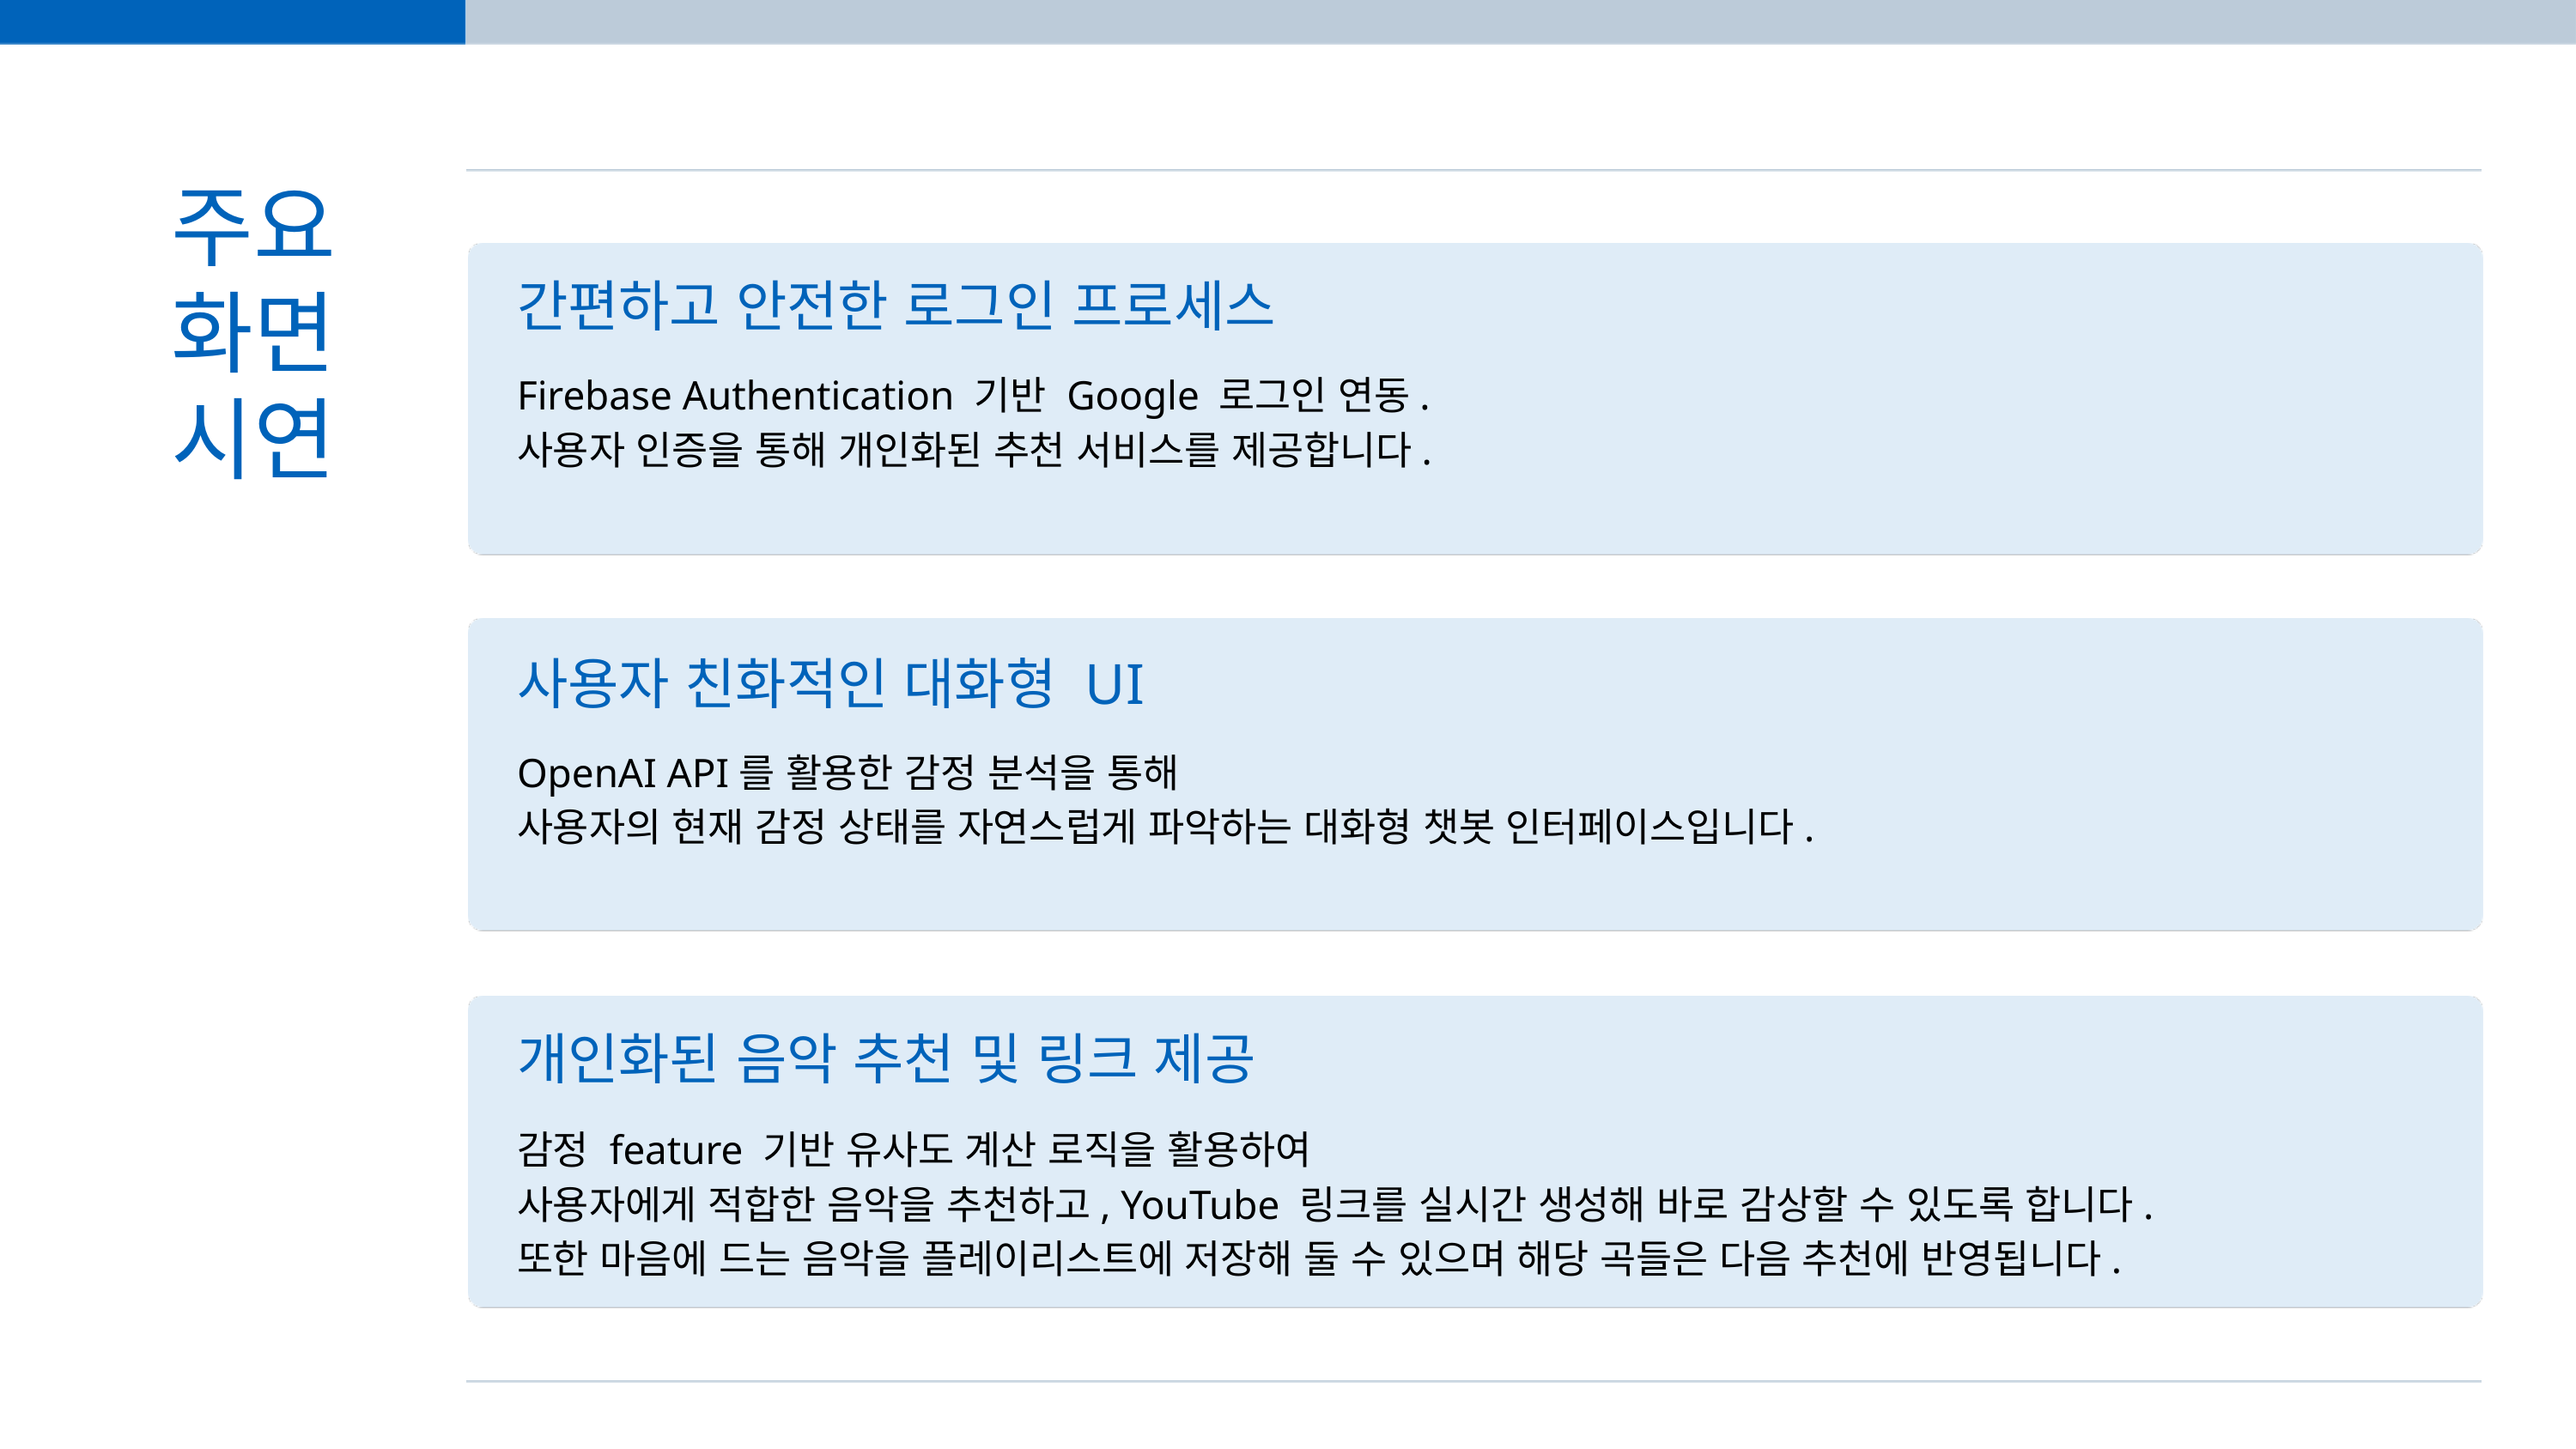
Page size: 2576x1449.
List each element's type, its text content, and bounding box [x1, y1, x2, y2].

picture [468, 996, 2483, 1310]
picture [468, 618, 2483, 932]
picture [468, 243, 2483, 557]
text_box 주요 화면 시연 [78, 175, 429, 408]
picture [0, 0, 2576, 45]
picture [466, 169, 2482, 173]
